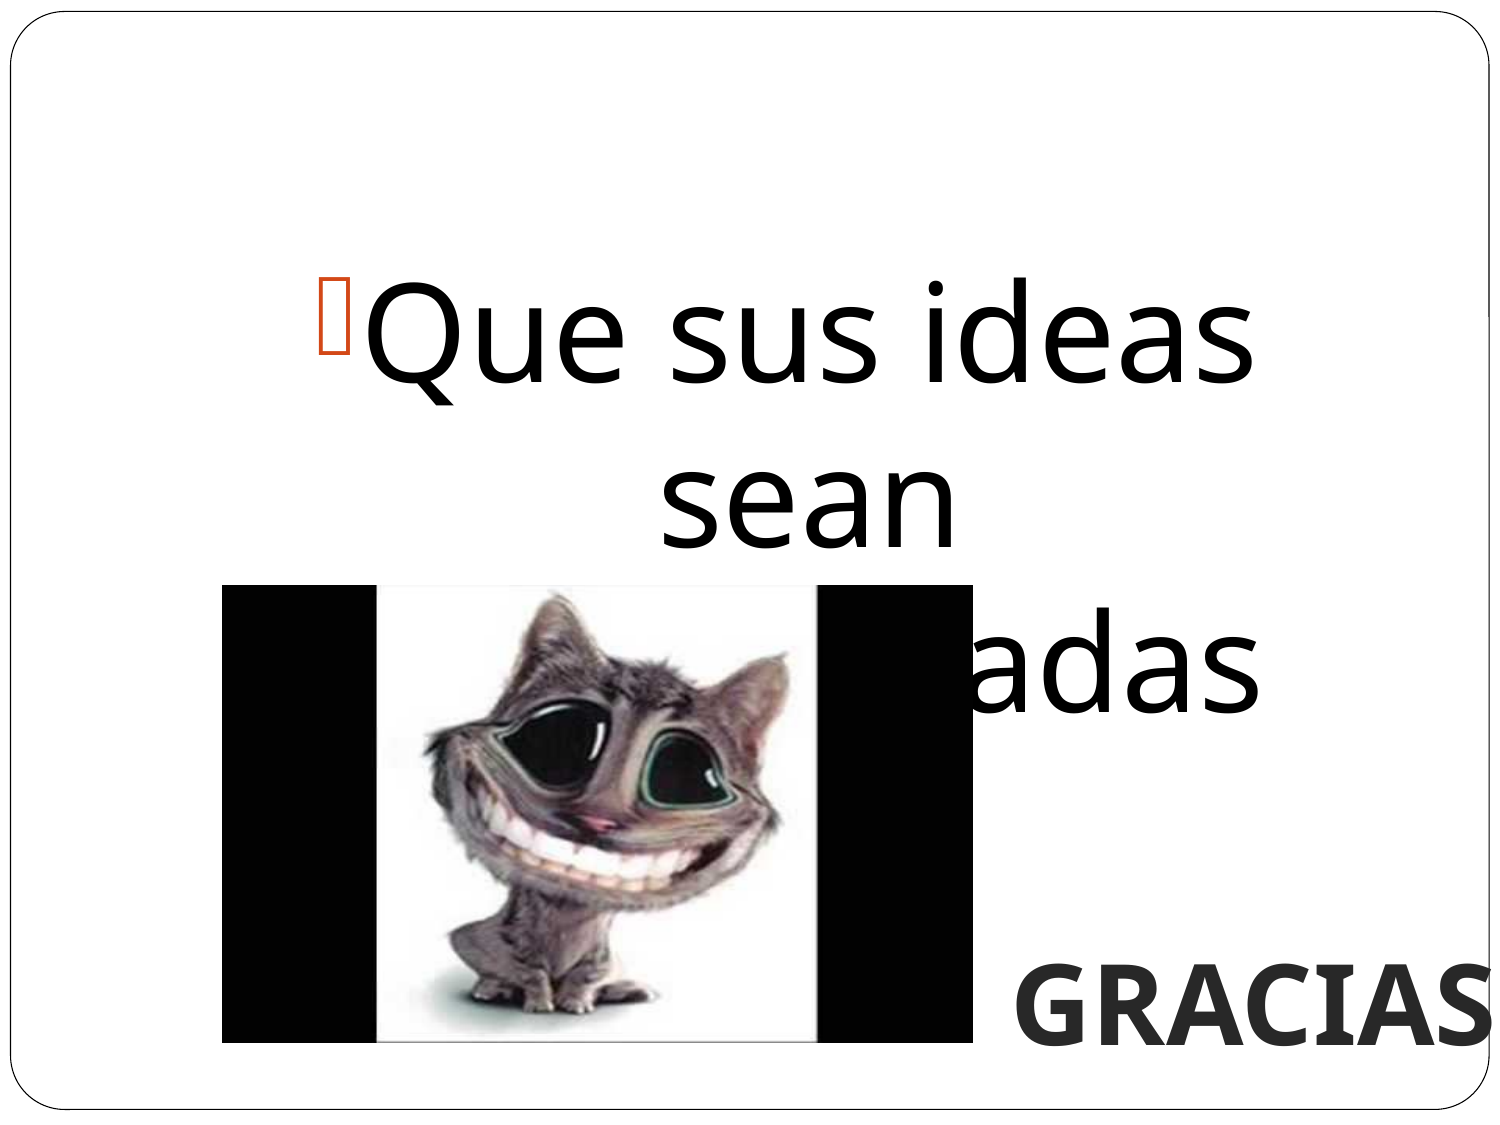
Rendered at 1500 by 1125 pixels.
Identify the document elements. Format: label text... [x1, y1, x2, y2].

text_box GRACIAS [1002, 925, 1500, 1076]
picture [222, 585, 973, 1044]
list Que sus ideas sean descabelladas [149, 236, 1426, 988]
